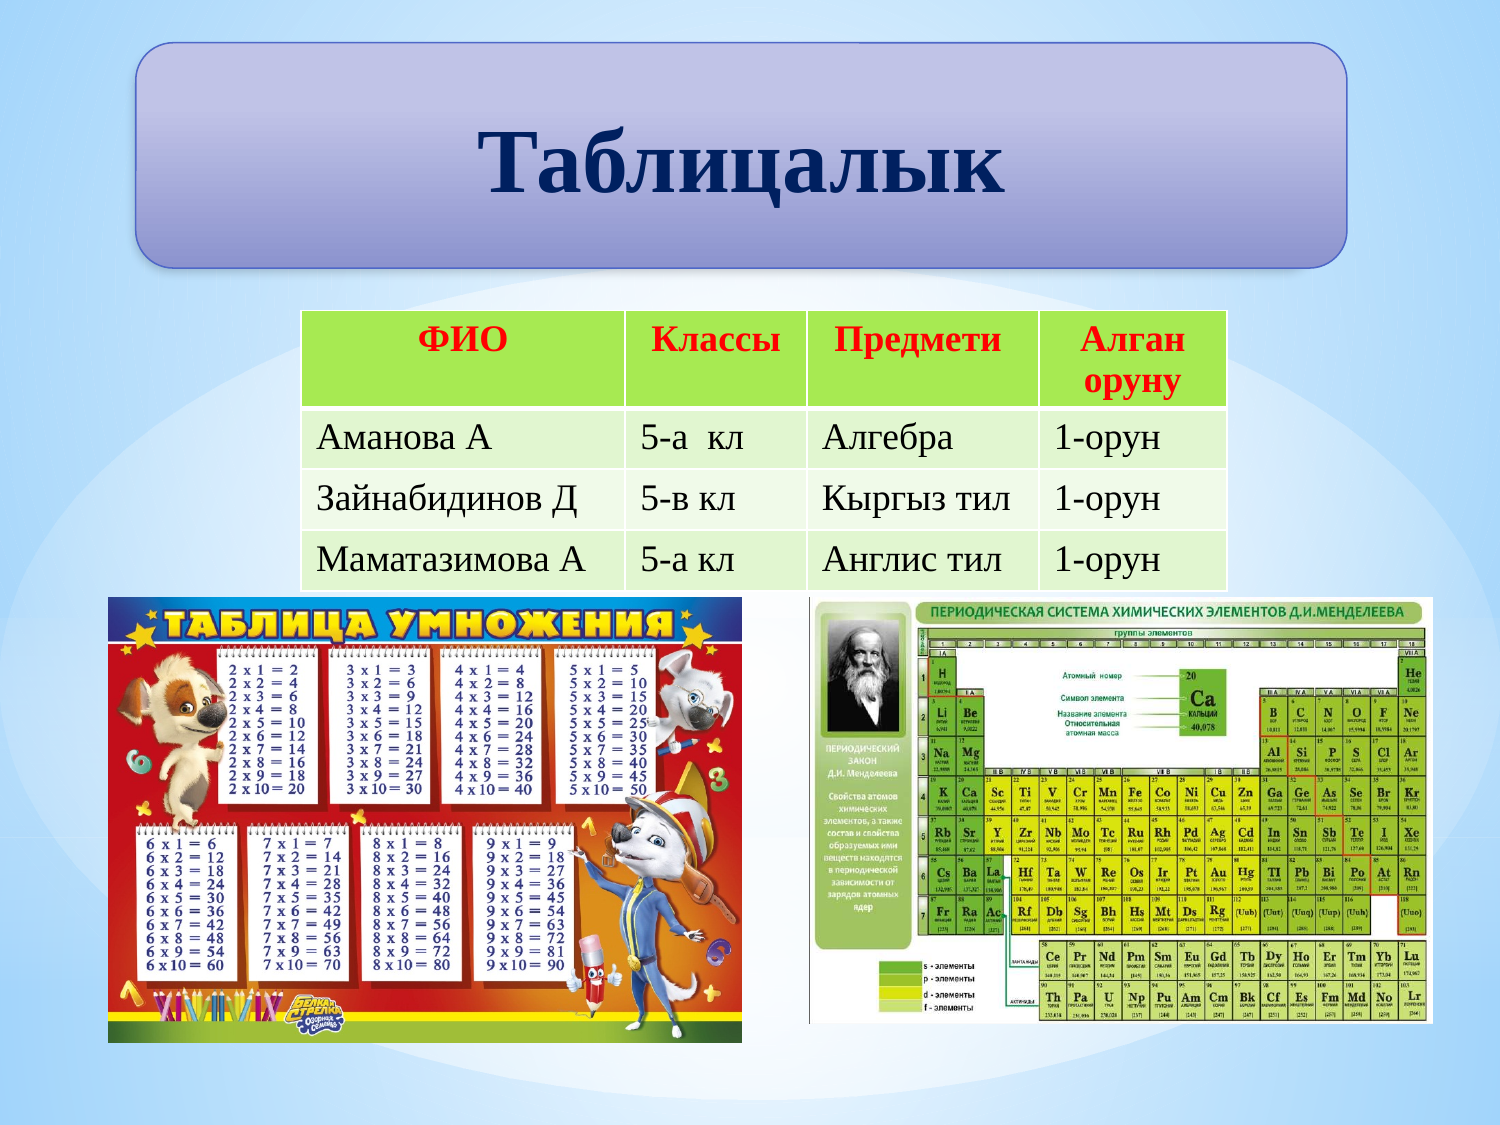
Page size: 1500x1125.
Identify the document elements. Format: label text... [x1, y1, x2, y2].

table_cell Аманова А [302, 411, 624, 468]
table_cell Англис тил [808, 531, 1038, 590]
picture [808, 597, 1433, 1024]
table_cell 5-а кл [626, 531, 806, 590]
table_cell Кыргыз тил [808, 470, 1038, 529]
table_cell Алгебра [808, 411, 1038, 468]
table_cell 1-орун [1040, 411, 1226, 468]
table_header Предмети [808, 311, 1038, 406]
table_cell 1-орун [1040, 470, 1226, 529]
table_cell Зайнабидинов Д [302, 470, 624, 529]
picture [108, 597, 742, 1043]
table_header Алган оруну [1040, 311, 1226, 406]
table_cell 1-орун [1040, 531, 1226, 590]
table_header ФИО [302, 311, 624, 406]
table_cell Маматазимова А [302, 531, 624, 590]
table_cell 5-в кл [626, 470, 806, 529]
text_box Таблицалык [134, 41, 1348, 269]
table_cell 5-а кл [626, 411, 806, 468]
table_header Классы [626, 311, 806, 406]
